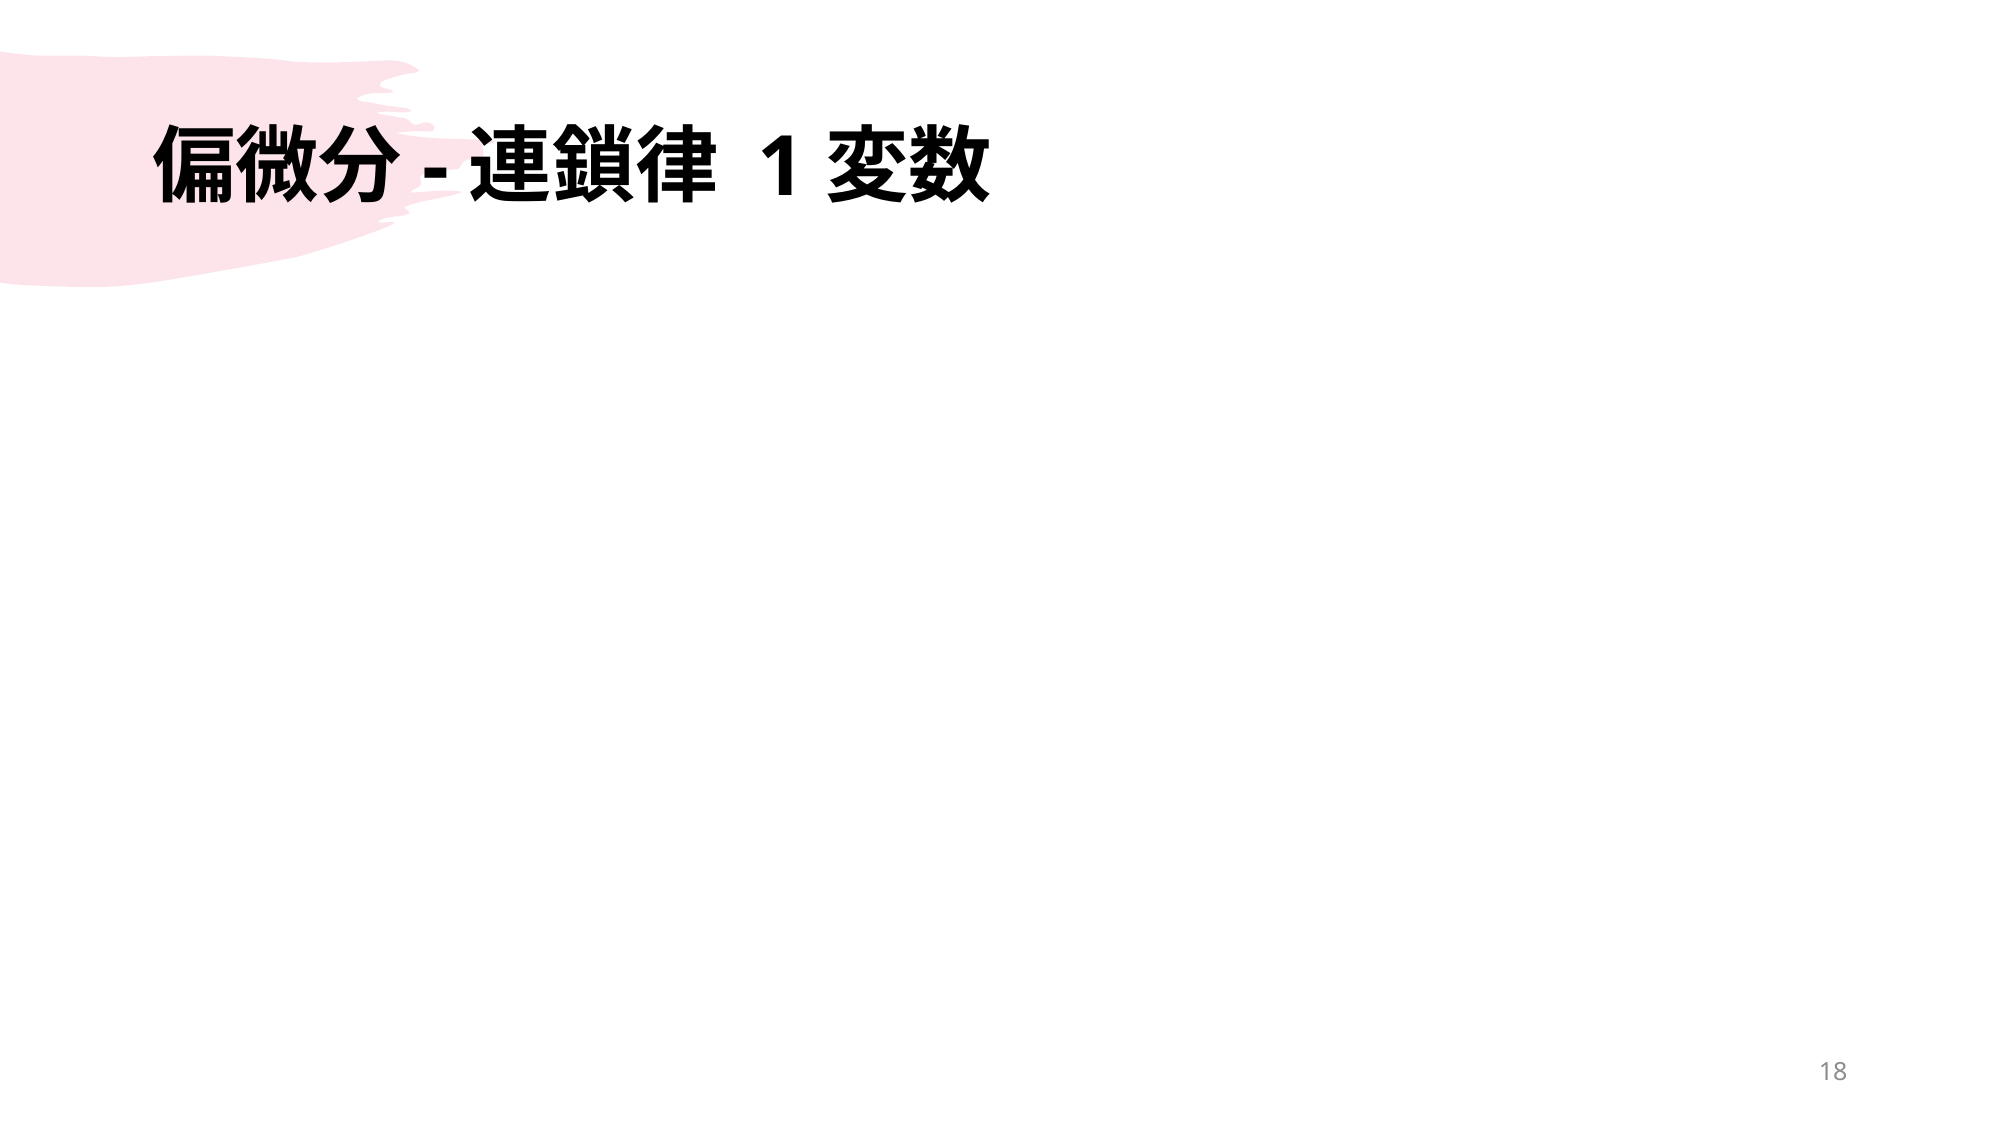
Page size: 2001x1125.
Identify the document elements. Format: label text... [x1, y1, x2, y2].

title 偏微分-連鎖律 1変数 [137, 59, 1863, 278]
slide_number 18 [1412, 1042, 1863, 1103]
